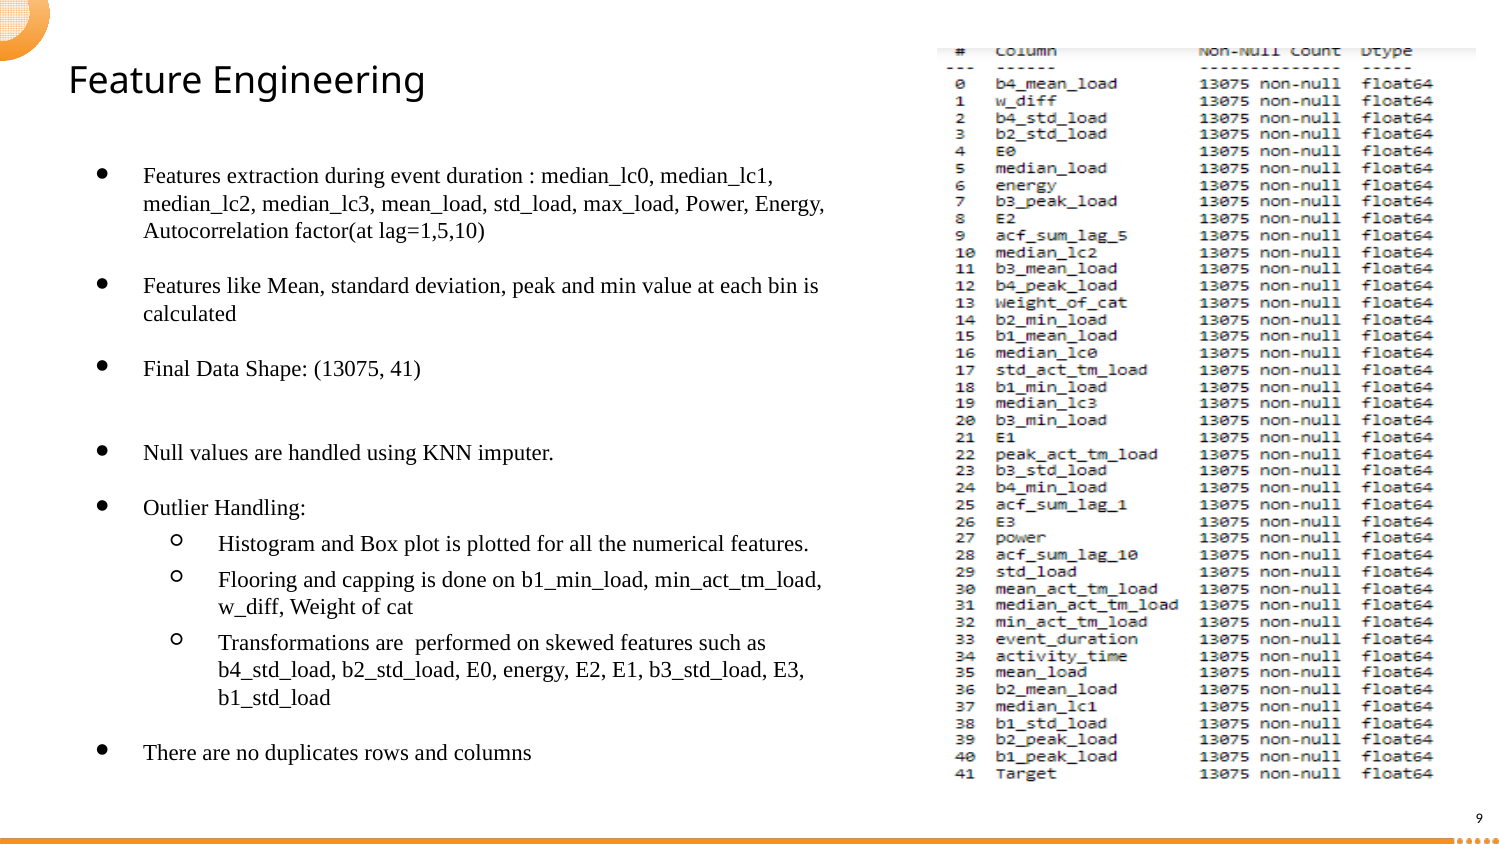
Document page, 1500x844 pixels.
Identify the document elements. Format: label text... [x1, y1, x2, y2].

title Feature Engineering [68, 61, 931, 137]
picture [936, 48, 1477, 785]
list Features extraction during event duration : median_lc0, median_lc1, median_lc2, median_lc3, mean_load, std_load, max_load, Power, Energy, Autocorrelation factor(at lag=1,5,10) Features like Mean, standard deviation, peak and min value at each bin is calculated Final Data Shape: (13075, 41) Null values are handled using KNN imputer. Outlier Handling: Histogram and Box plot is plotted for all the numerical features. Flooring and capping is done on b1_min_load, min_act_tm_load, w_diff, Weight of cat Transformations are performed on skewed features such as b4_std_load, b2_std_load, E0, energy, E2, E1, b3_std_load, E3, b1_std_load There are no duplicates rows and columns [68, 161, 860, 758]
picture [0, 837, 1500, 844]
